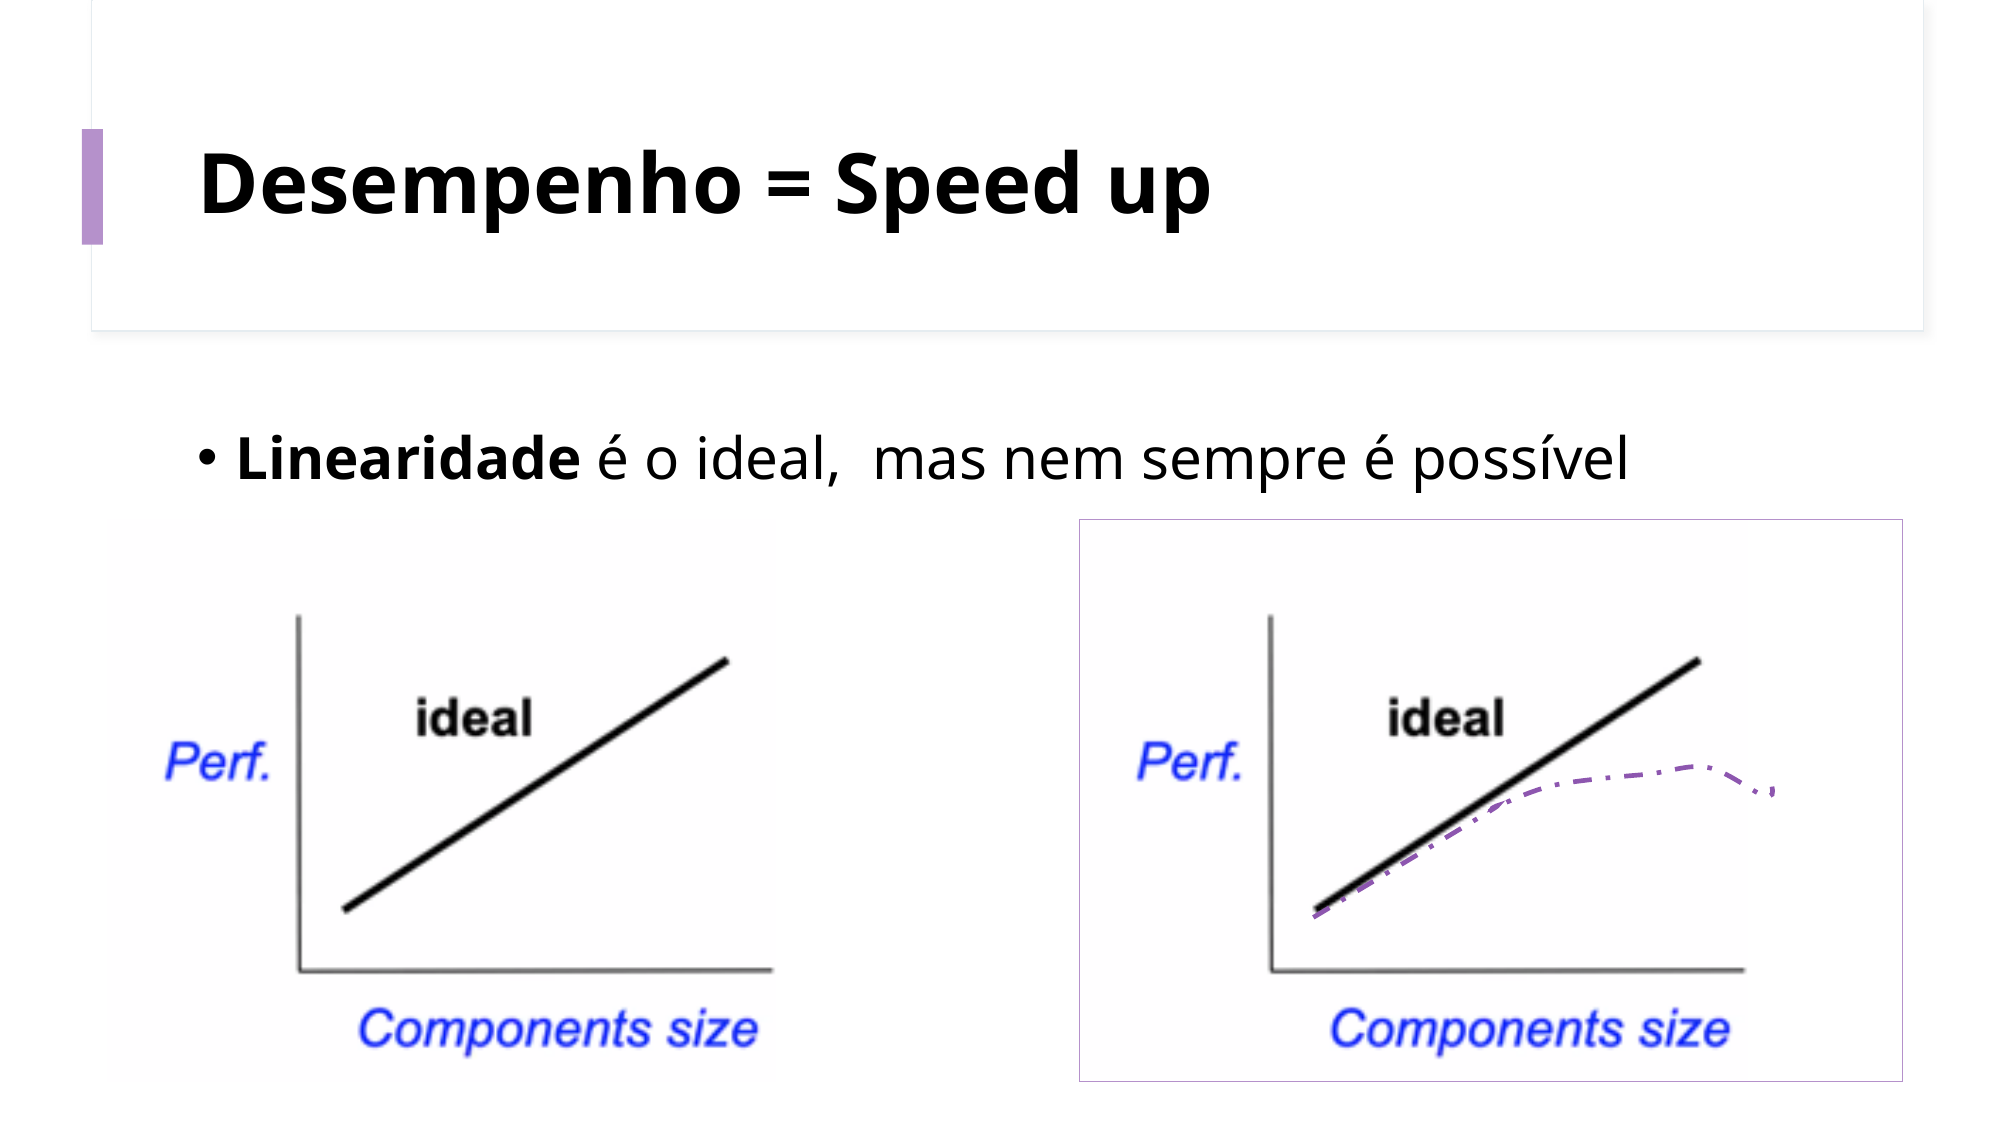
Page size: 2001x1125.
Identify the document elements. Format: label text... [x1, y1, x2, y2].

title Desempenho = Speed up [183, 90, 1851, 284]
picture [1079, 519, 1903, 1082]
picture [107, 519, 931, 1082]
list Linearidade é o ideal, mas nem sempre é possível [183, 406, 1851, 1013]
